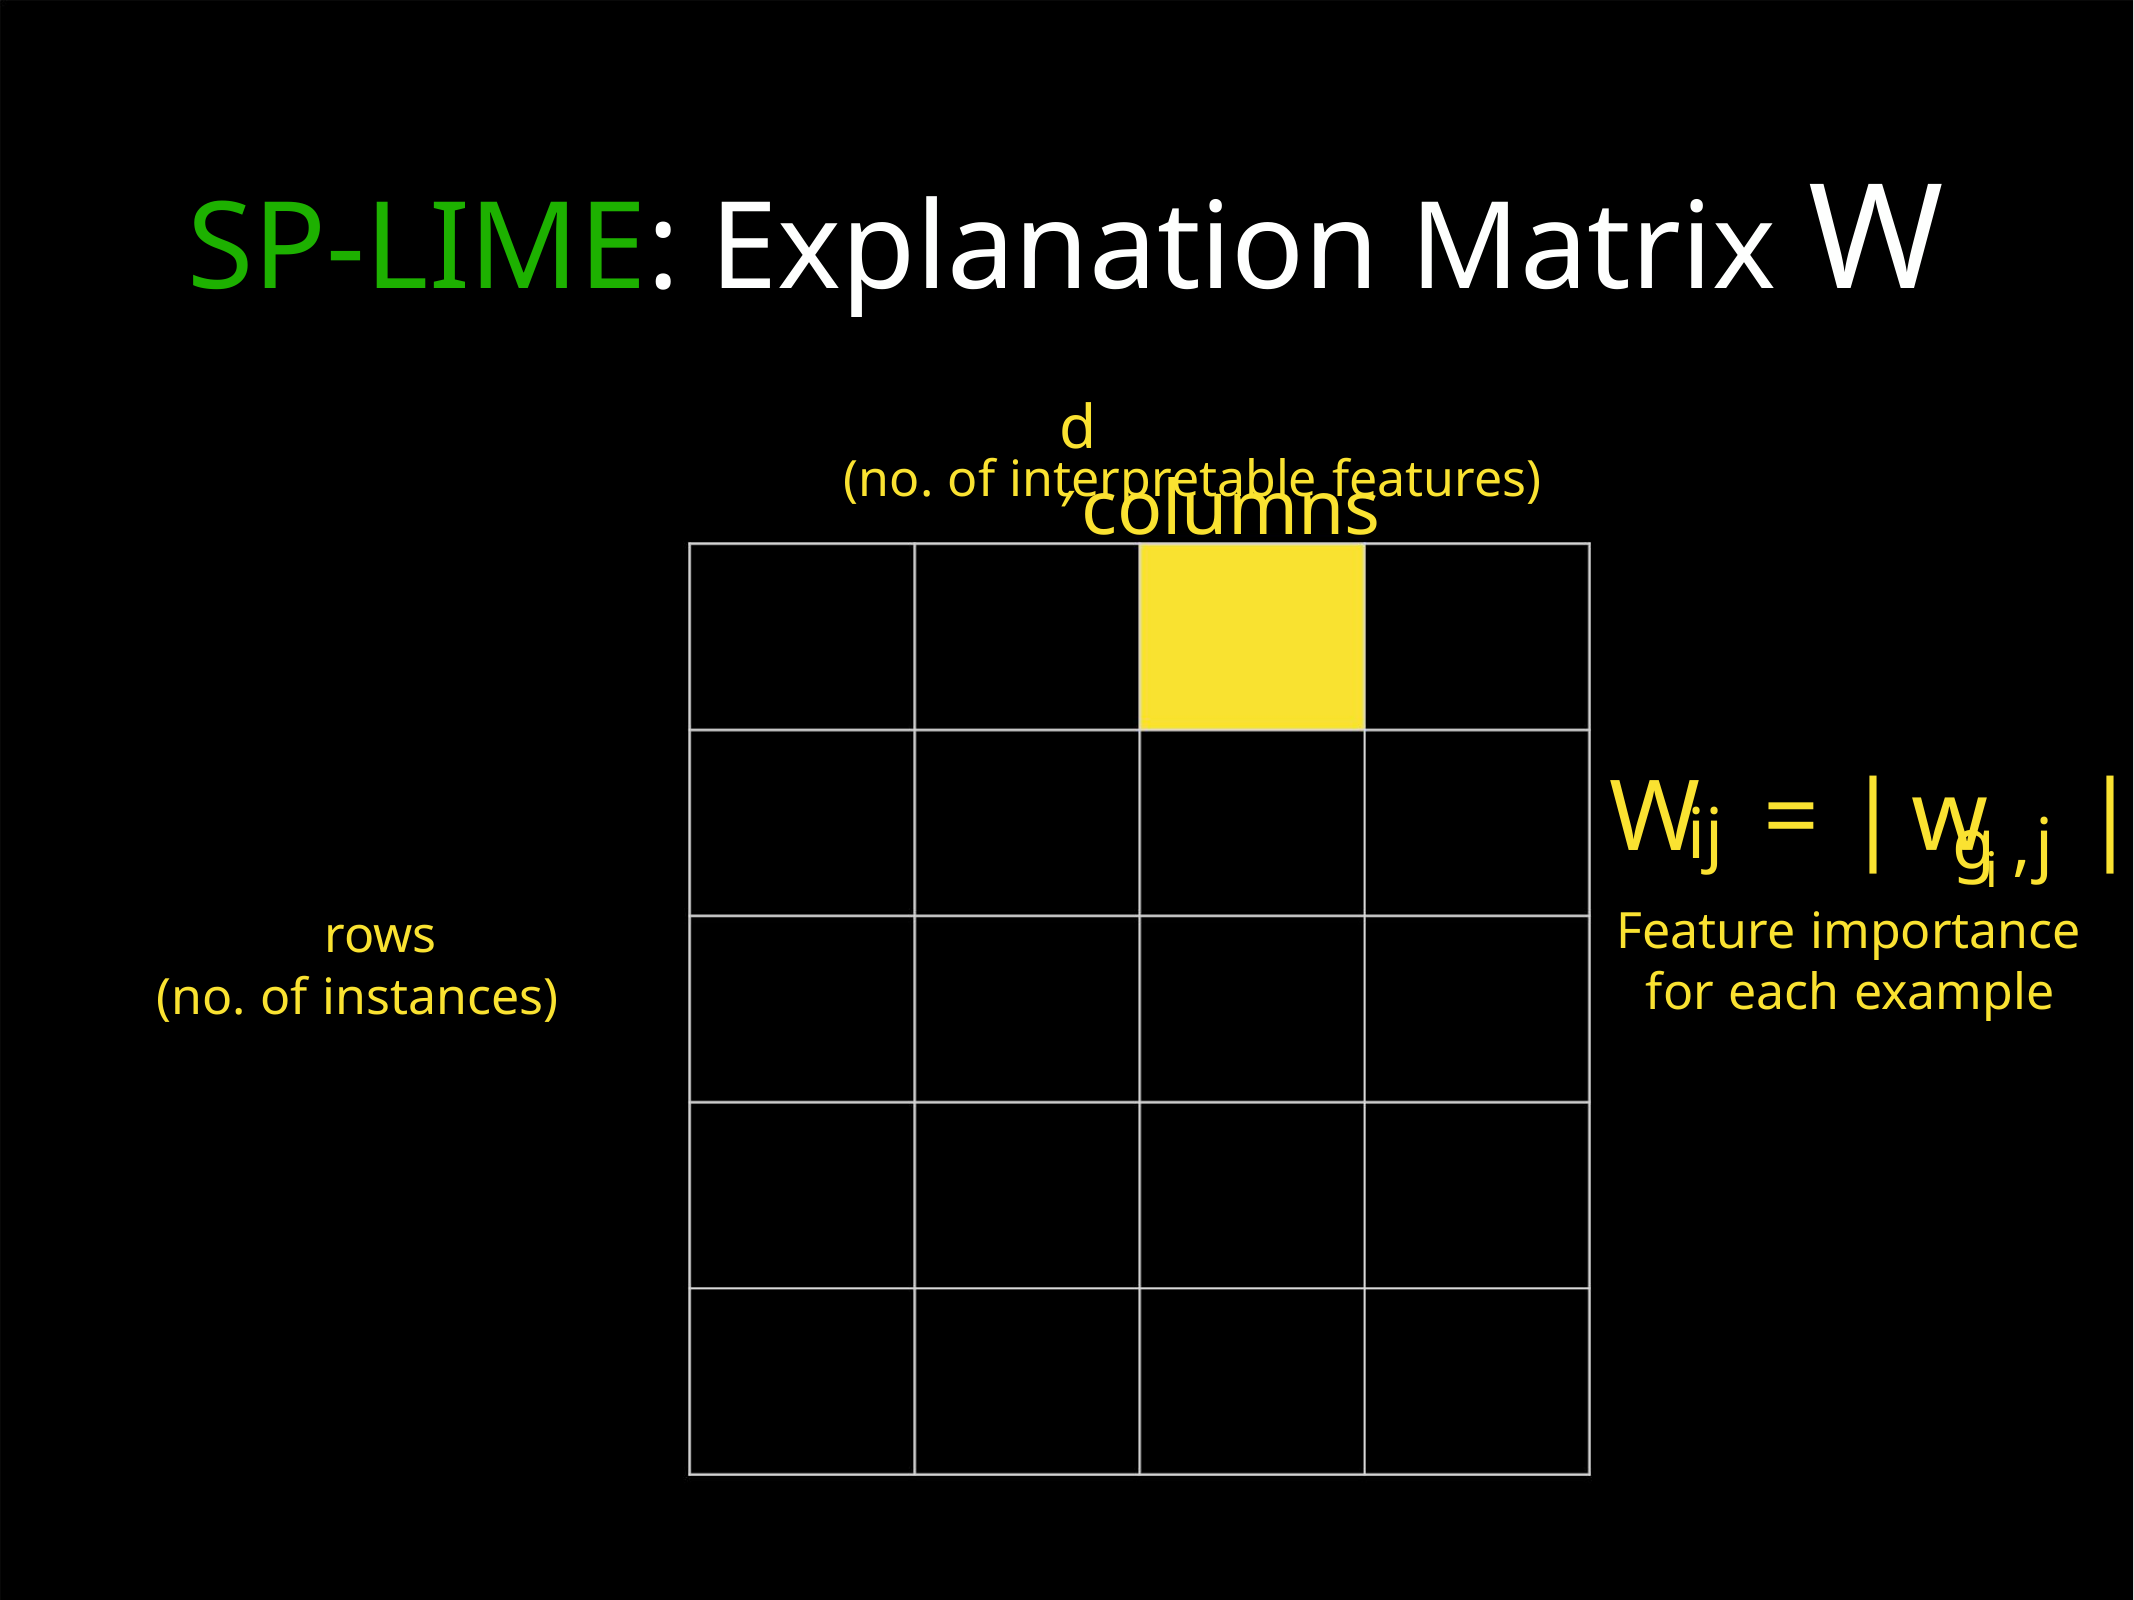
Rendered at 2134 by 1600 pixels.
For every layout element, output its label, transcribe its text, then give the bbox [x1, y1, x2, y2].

text_box W = |w | [1609, 726, 2134, 871]
text_box SP-LIME: Explanation Matrix W [187, 124, 2134, 319]
text_box Feature importance for each example [1616, 899, 2134, 1020]
text_box g ,j i [1952, 780, 2129, 898]
text_box ij [1687, 780, 1831, 873]
text_box rows (no. of instances) [156, 902, 640, 1025]
text_box (no. of interpretable features) [843, 447, 1641, 507]
text_box [0, 0, 2134, 1600]
text_box d′columns [1060, 507, 1410, 550]
text_box d′columns [1060, 372, 1410, 447]
